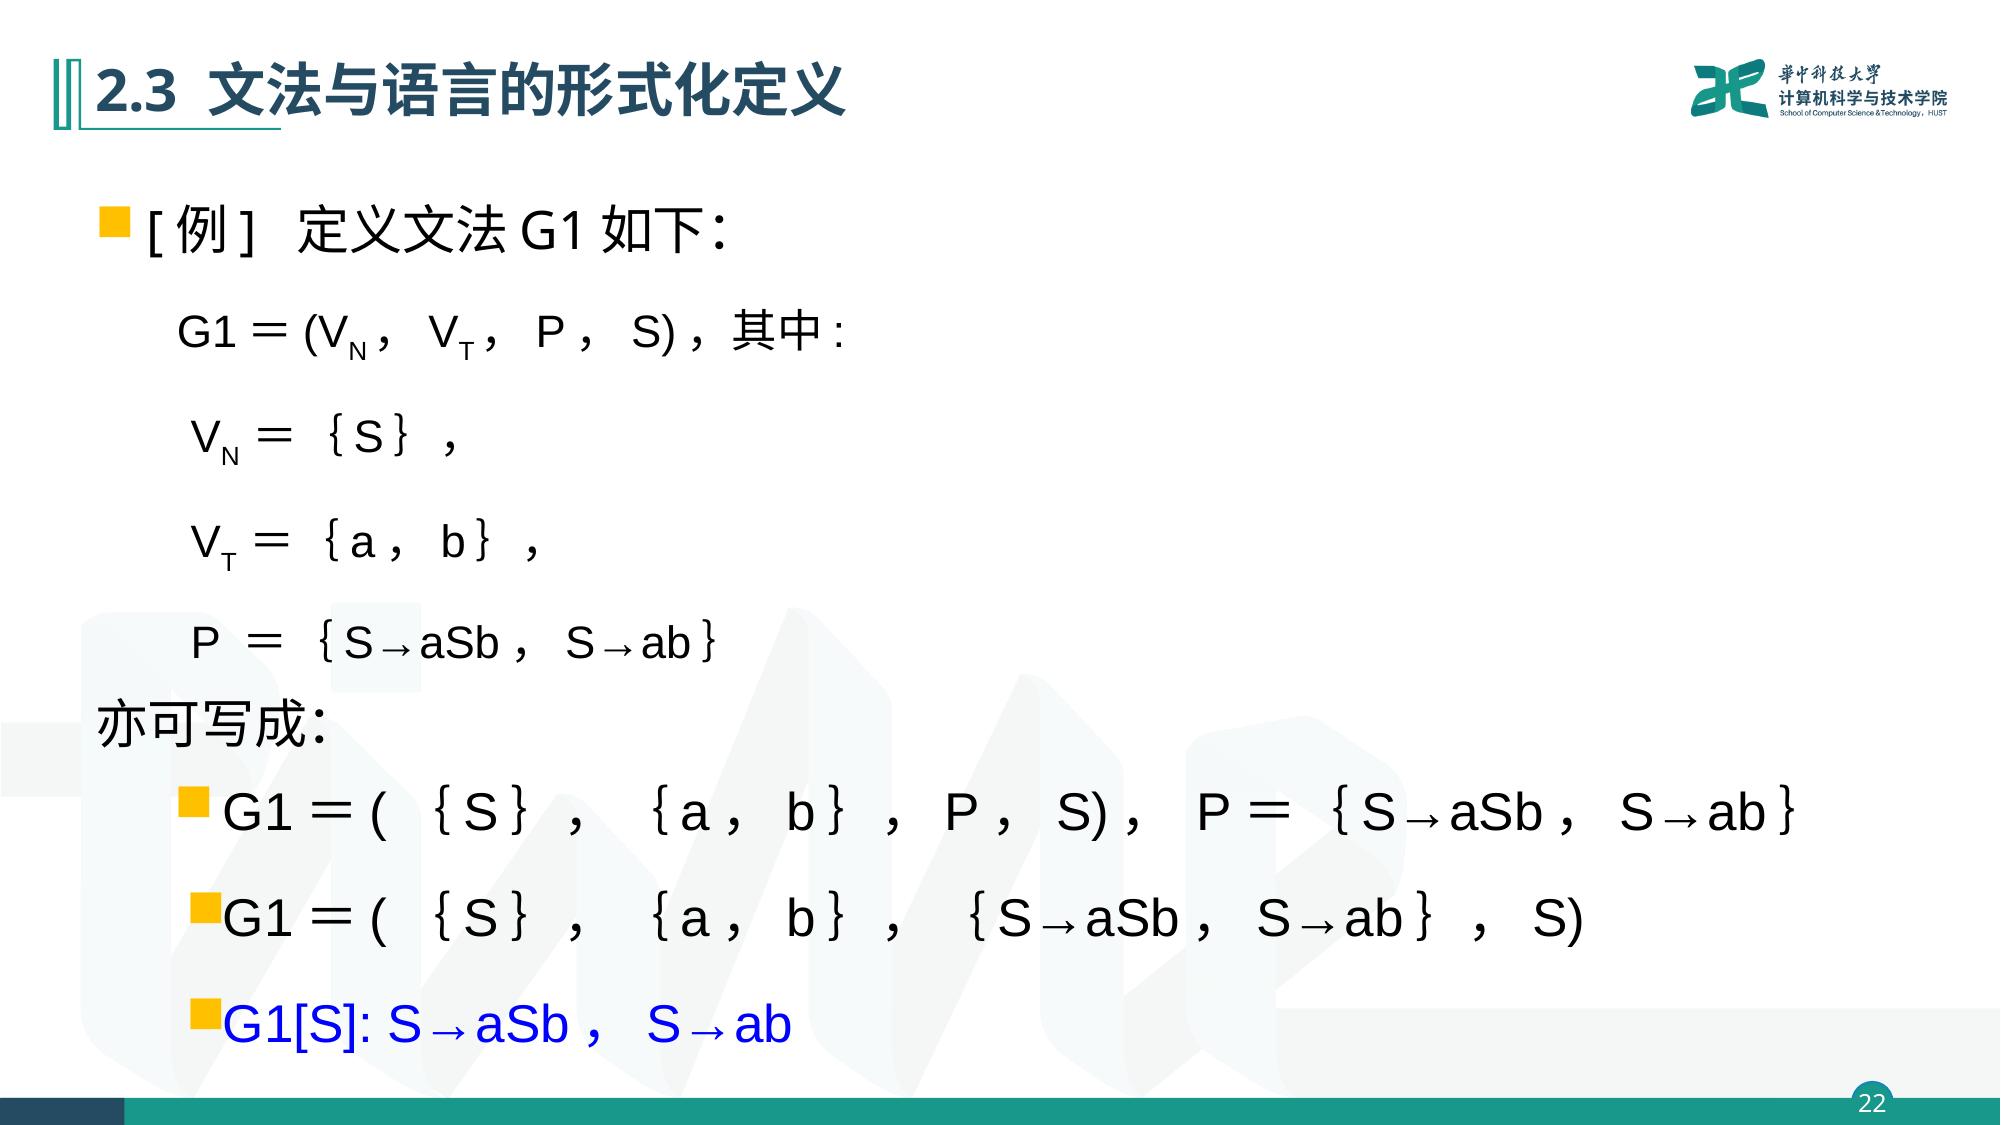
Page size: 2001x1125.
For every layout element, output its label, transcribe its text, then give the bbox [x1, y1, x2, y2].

picture [1805, 59, 1947, 118]
list [例] 定义文法G1如下： G1＝(VN，VT，P，S)，其中: VN ＝｛S｝， VT ＝｛a，b｝， P ＝｛S→aSb，S→ab｝ 亦可写成： G1＝(｛S｝，｛a，b｝，P，S)， P＝｛S→aSb，S→ab｝ G1＝(｛S｝，｛a，b｝，｛S→aSb，S→ab｝，S) G1[S]: S→aSb，S→ab [80, 157, 1890, 1066]
title 2.3 文法与语言的形式化定义 [80, 42, 1805, 144]
